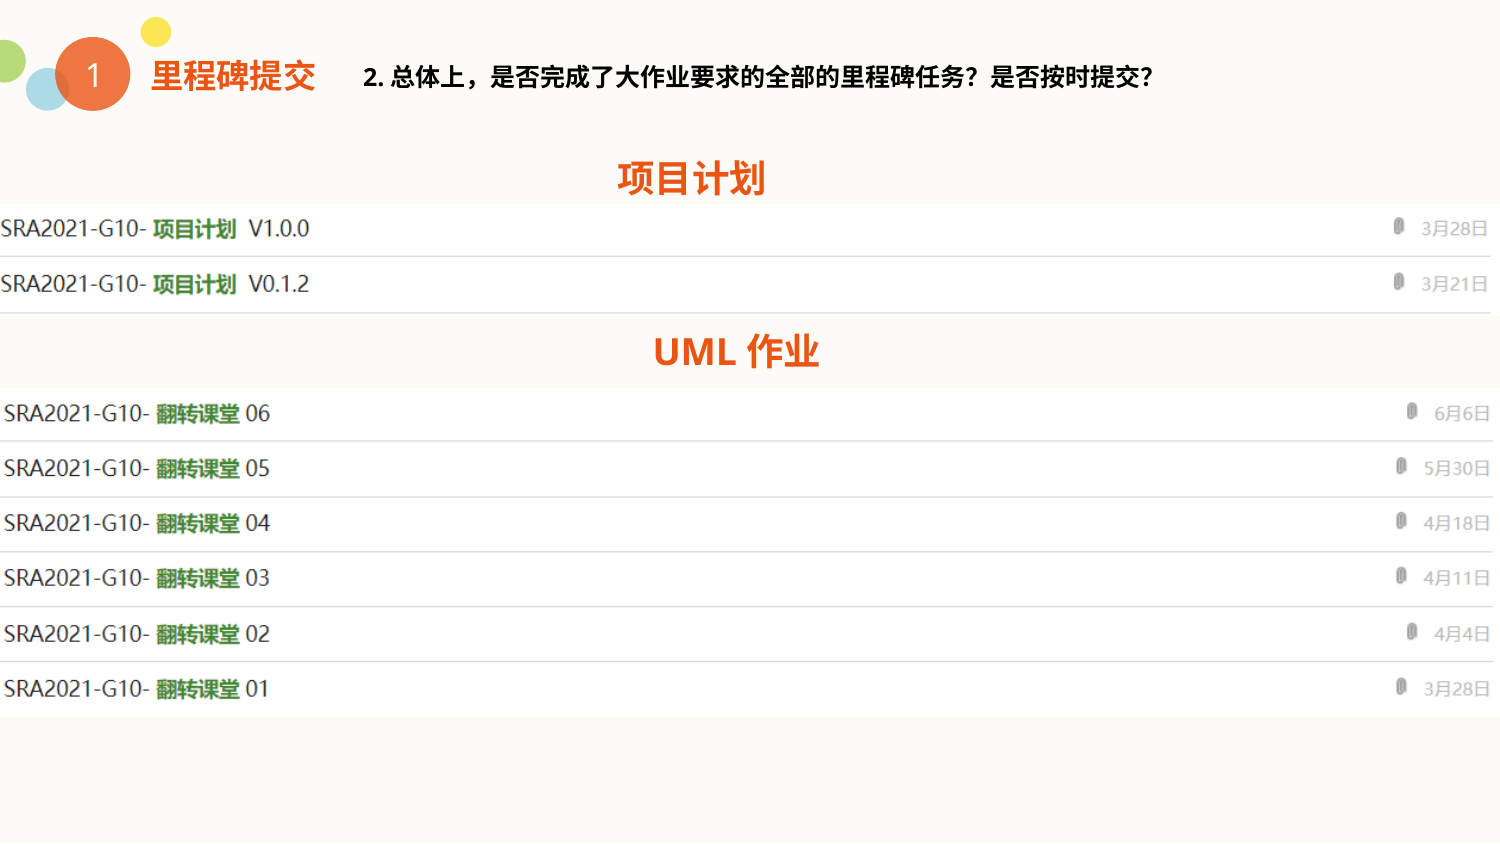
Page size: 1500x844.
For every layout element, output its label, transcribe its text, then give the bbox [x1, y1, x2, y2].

text_box 里程碑提交 [150, 55, 335, 96]
text_box 1 [58, 53, 131, 94]
text_box [140, 17, 172, 48]
text_box 2.总体上，是否完成了大作业要求的全部的里程碑任务？是否按时提交？ [348, 53, 1329, 99]
text_box [0, 39, 26, 83]
text_box [61, 94, 125, 111]
picture [0, 204, 1500, 316]
text_box [25, 67, 66, 111]
text_box [61, 36, 124, 53]
text_box UML作业 [637, 324, 863, 381]
picture [0, 388, 1500, 718]
text_box 项目计划 [602, 147, 898, 203]
